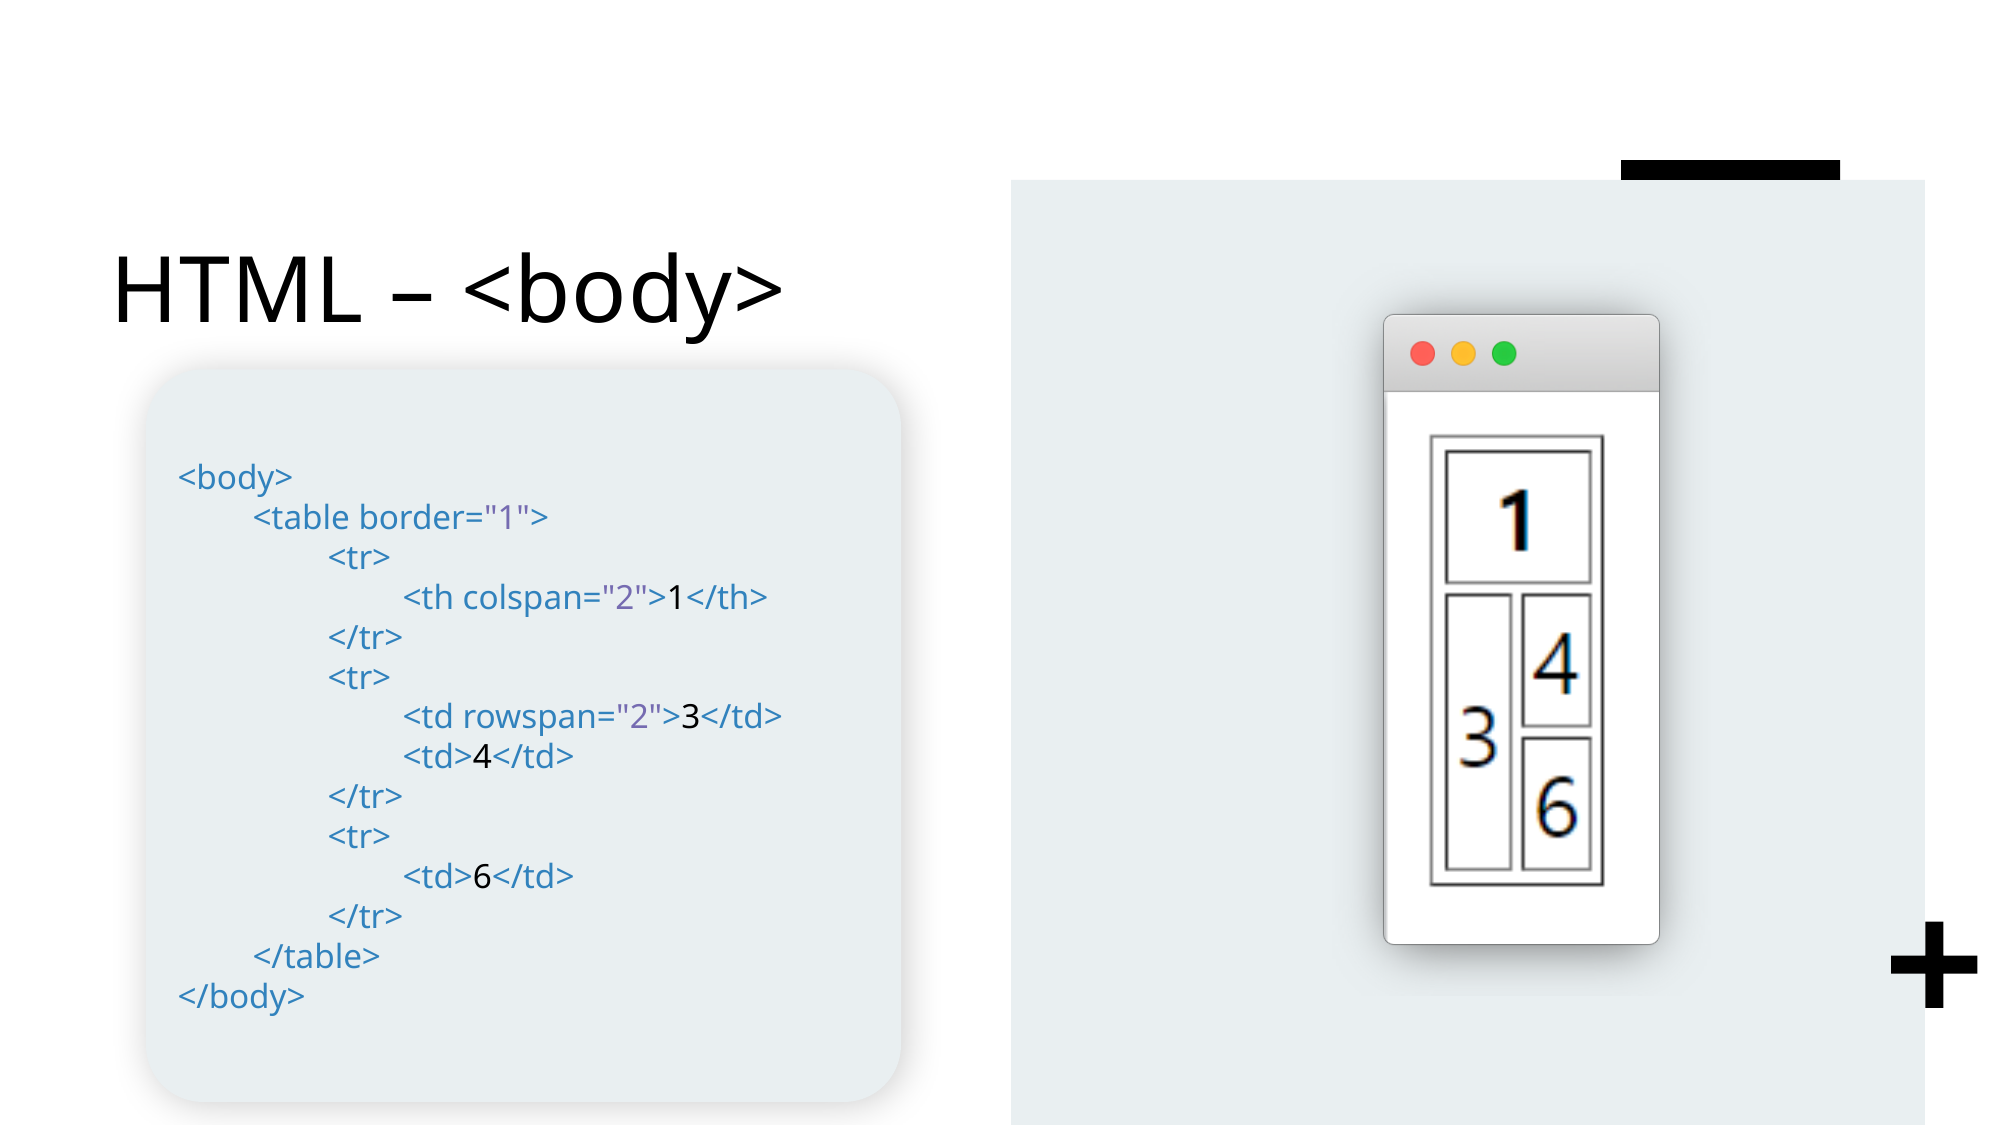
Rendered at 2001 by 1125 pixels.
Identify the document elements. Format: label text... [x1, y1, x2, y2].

text_box <body> <table border="1"> <tr> <th colspan="2">1</th> </tr> <tr> <td rowspan="2">3</td> <td>4</td> </tr> <tr> <td>6</td> </tr> </table> </body> [144, 368, 903, 1104]
picture [1332, 263, 1711, 996]
title HTML – <body> [92, 197, 1449, 435]
